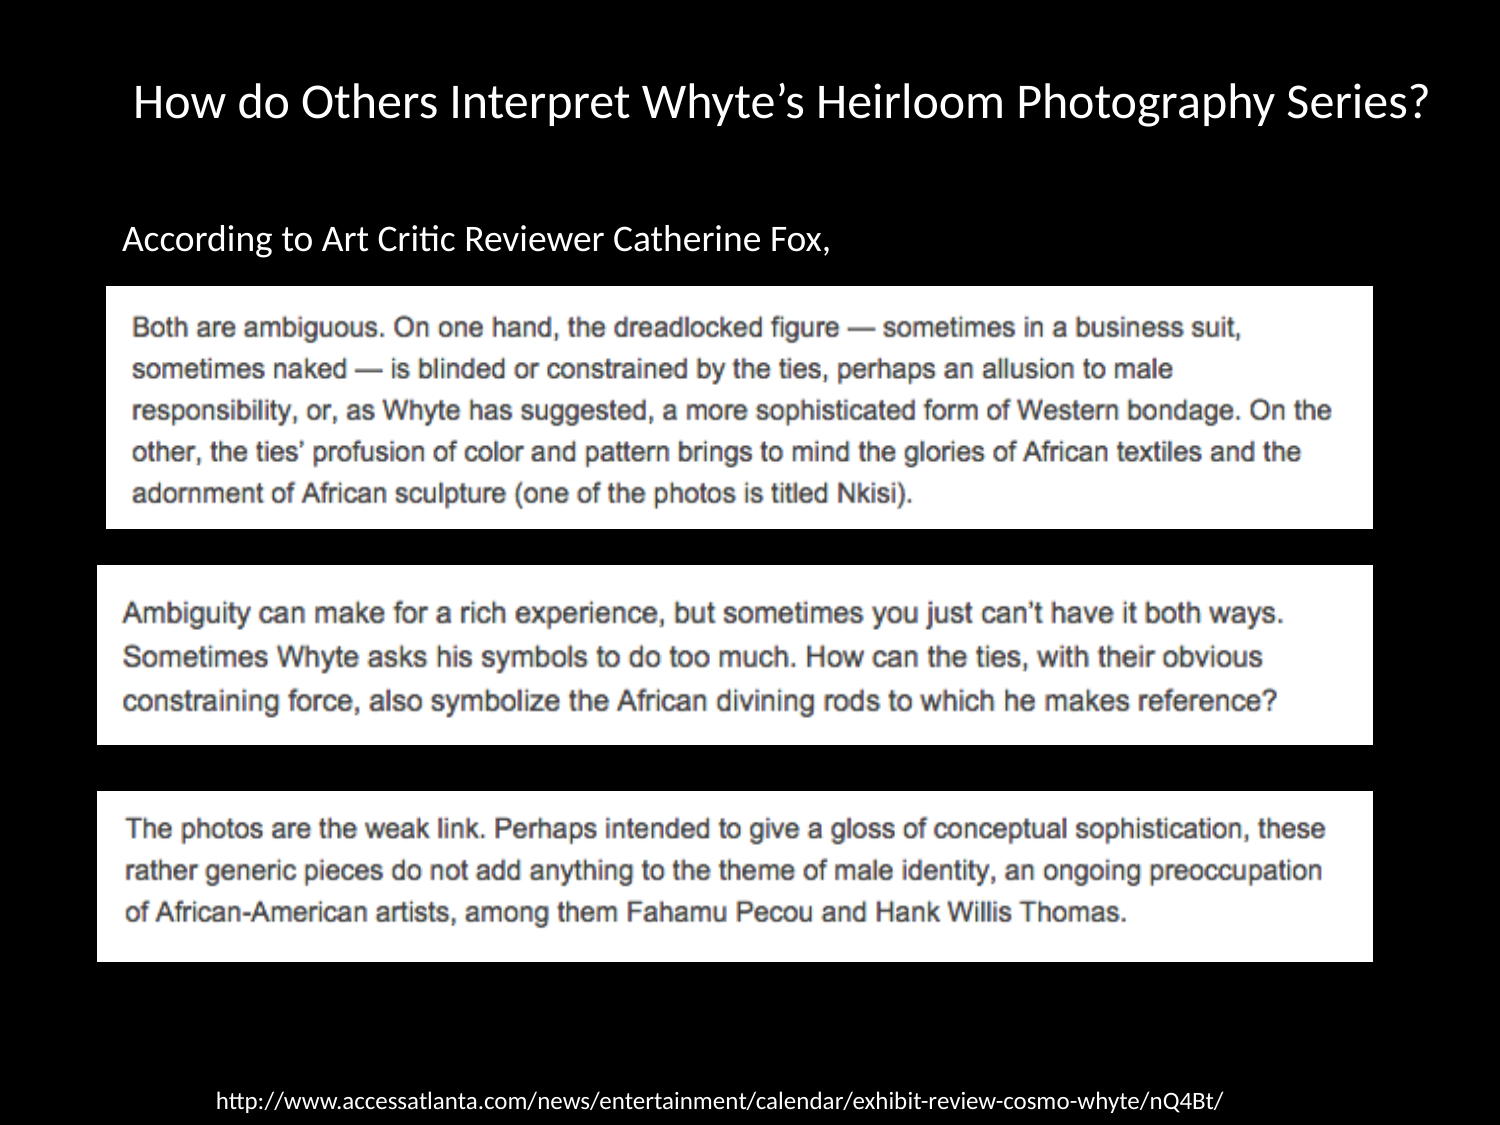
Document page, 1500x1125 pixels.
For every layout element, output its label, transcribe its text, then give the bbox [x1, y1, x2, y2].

text_box http://www.accessatlanta.com/news/entertainment/calendar/exhibit-review-cosmo-whyte/nQ4Bt/ [201, 1077, 1345, 1123]
picture [105, 286, 1374, 529]
text_box According to Art Critic Reviewer Catherine Fox, [107, 206, 856, 267]
picture [97, 791, 1374, 962]
picture [97, 565, 1374, 746]
title How do Others Interpret Whyte’s Heirloom Photography Series? [0, 8, 1500, 188]
